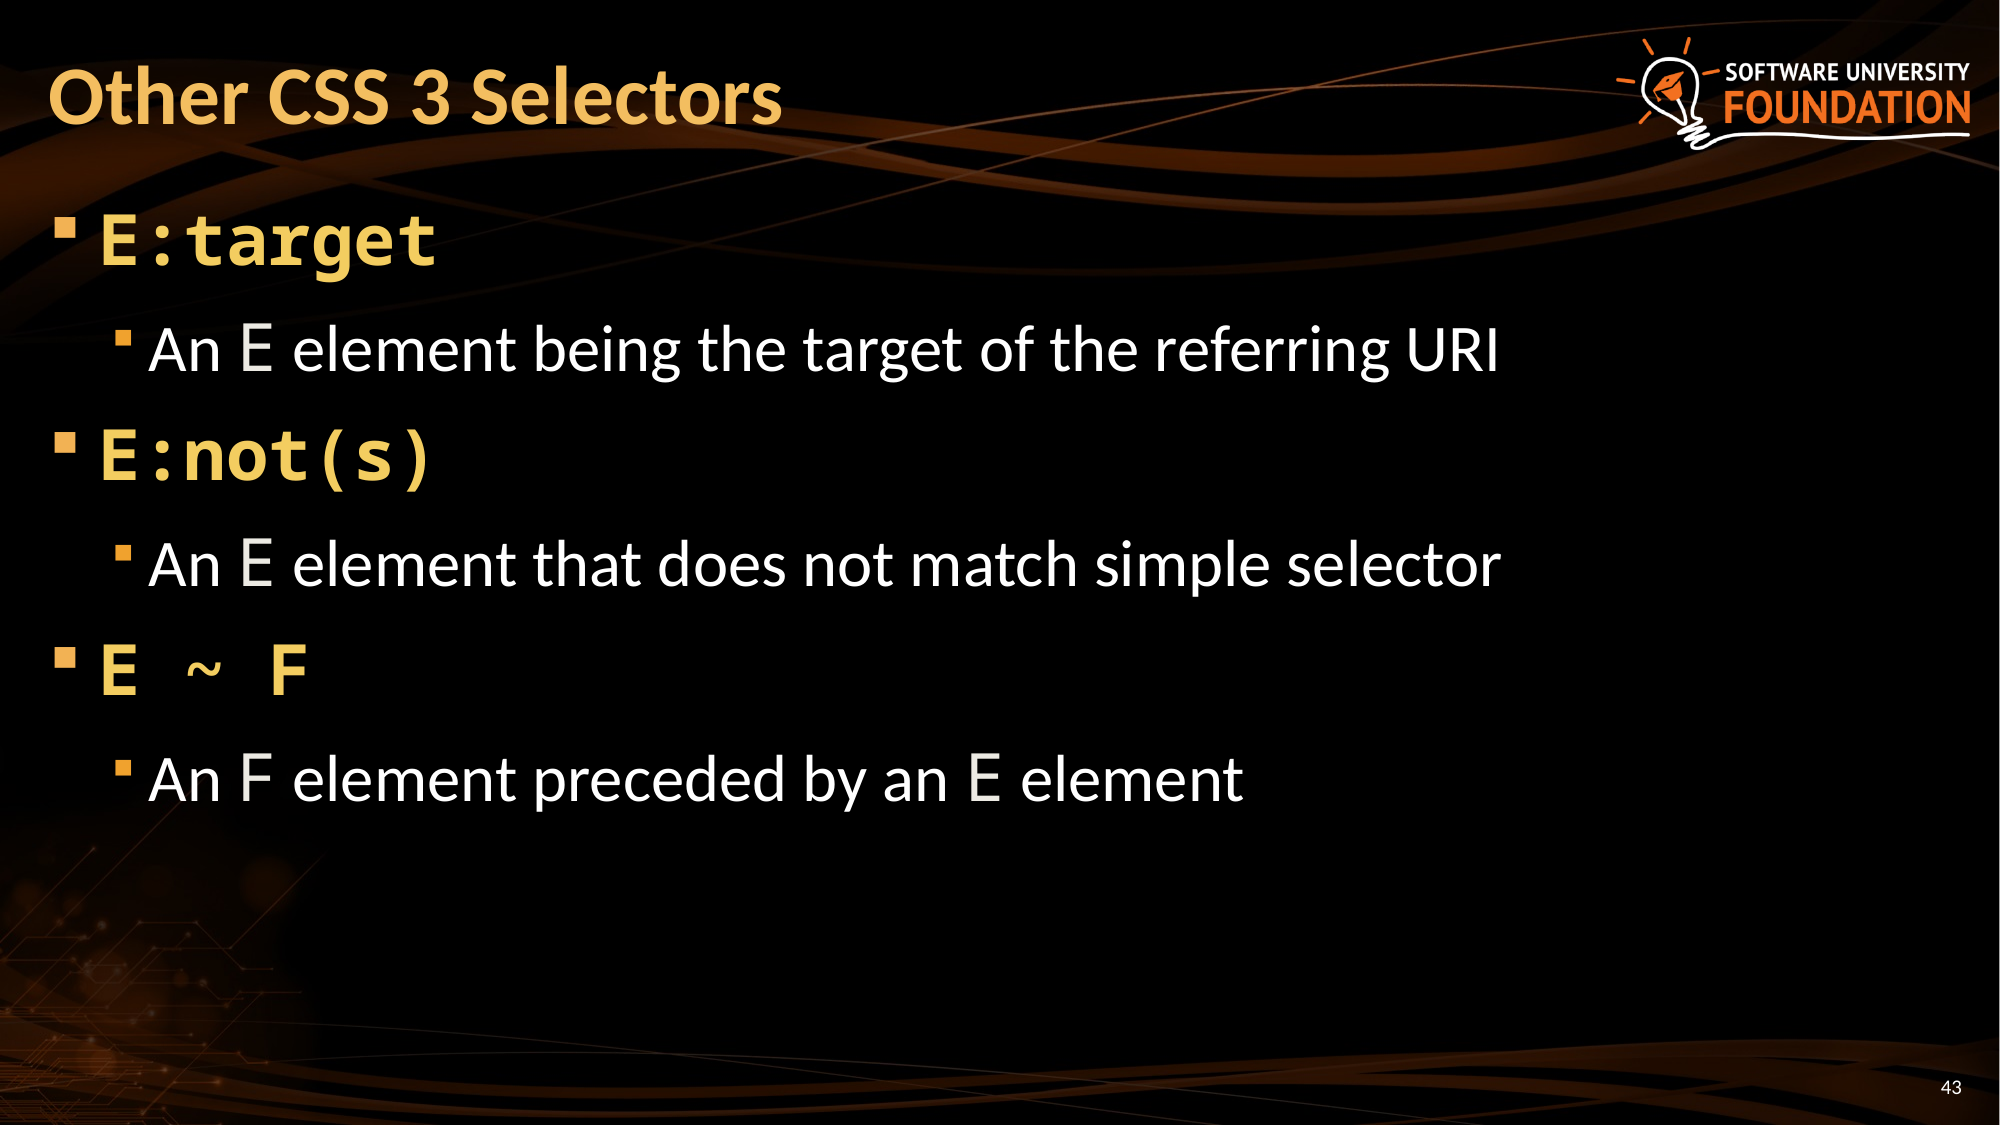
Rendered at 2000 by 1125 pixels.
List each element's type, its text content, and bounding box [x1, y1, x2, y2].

title Other CSS 3 Selectors [30, 6, 1602, 189]
list E:target An E element being the target of the referring URI E:not(s) An E element that does not match simple selector E ~ F An F element preceded by an E element [31, 188, 1968, 1103]
picture [0, 0, 2000, 1125]
